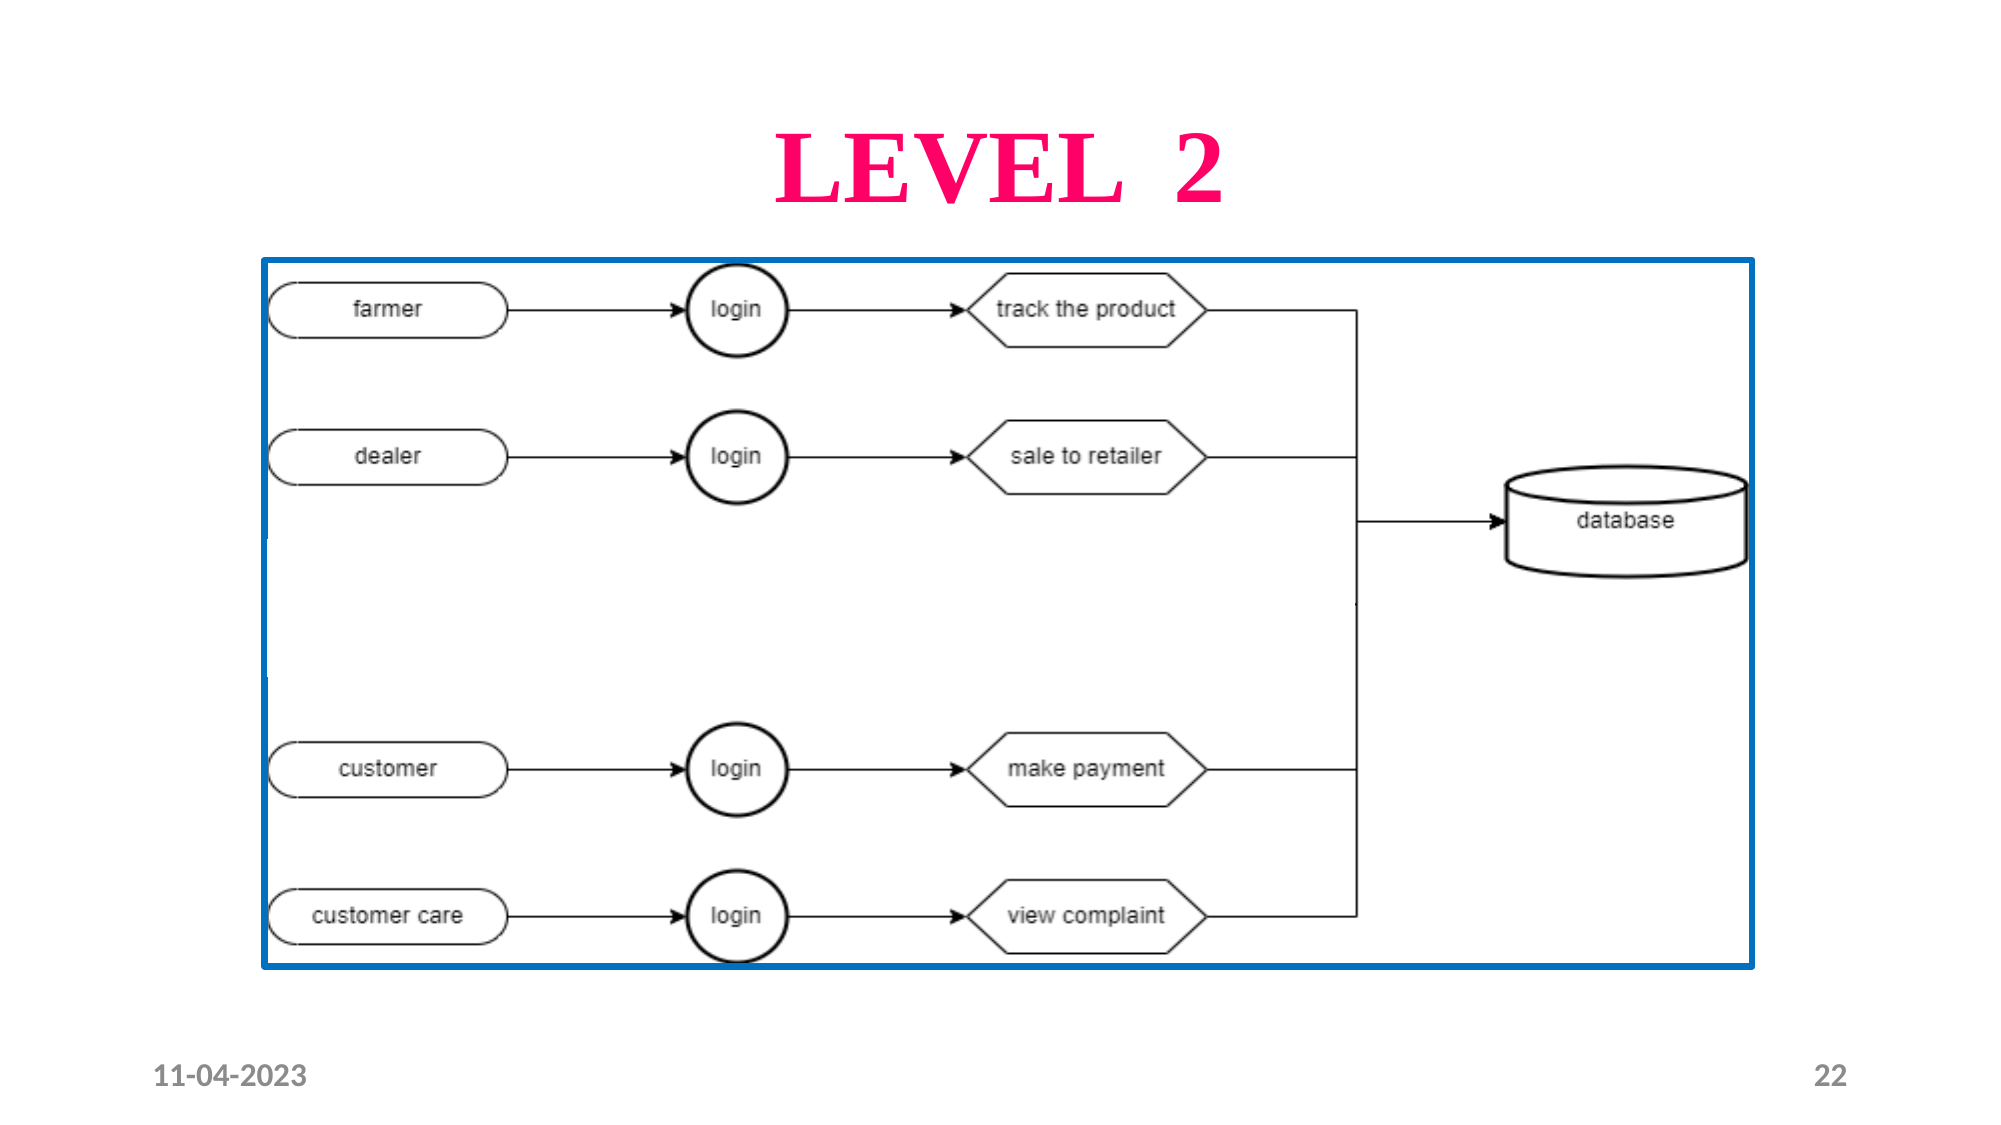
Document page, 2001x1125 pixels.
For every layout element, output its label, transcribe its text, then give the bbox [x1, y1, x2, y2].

slide_number 22 [1412, 1042, 1863, 1103]
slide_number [137, 1042, 588, 1103]
title LEVEL 2 [137, 59, 1863, 278]
picture [267, 262, 1750, 964]
